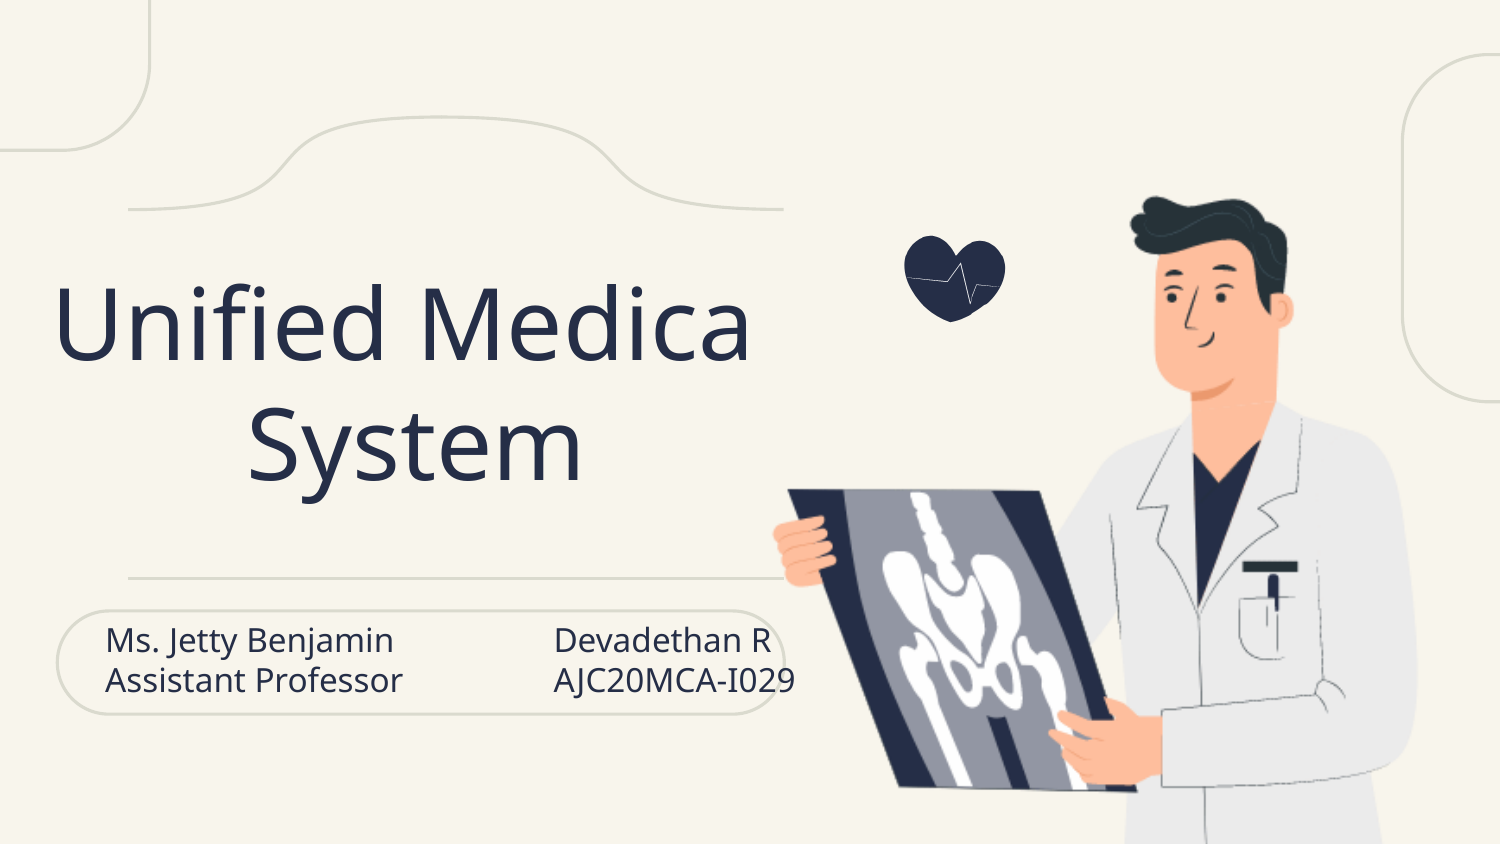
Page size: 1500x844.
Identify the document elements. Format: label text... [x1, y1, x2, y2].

text_box [57, 614, 90, 711]
title Unified Medical System [0, 183, 744, 578]
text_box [127, 116, 784, 210]
subtitle Ms. Jetty Benjamin Devadethan R Assistant Professor AJC20MCA-I029 [90, 604, 744, 720]
picture [749, 99, 1500, 844]
